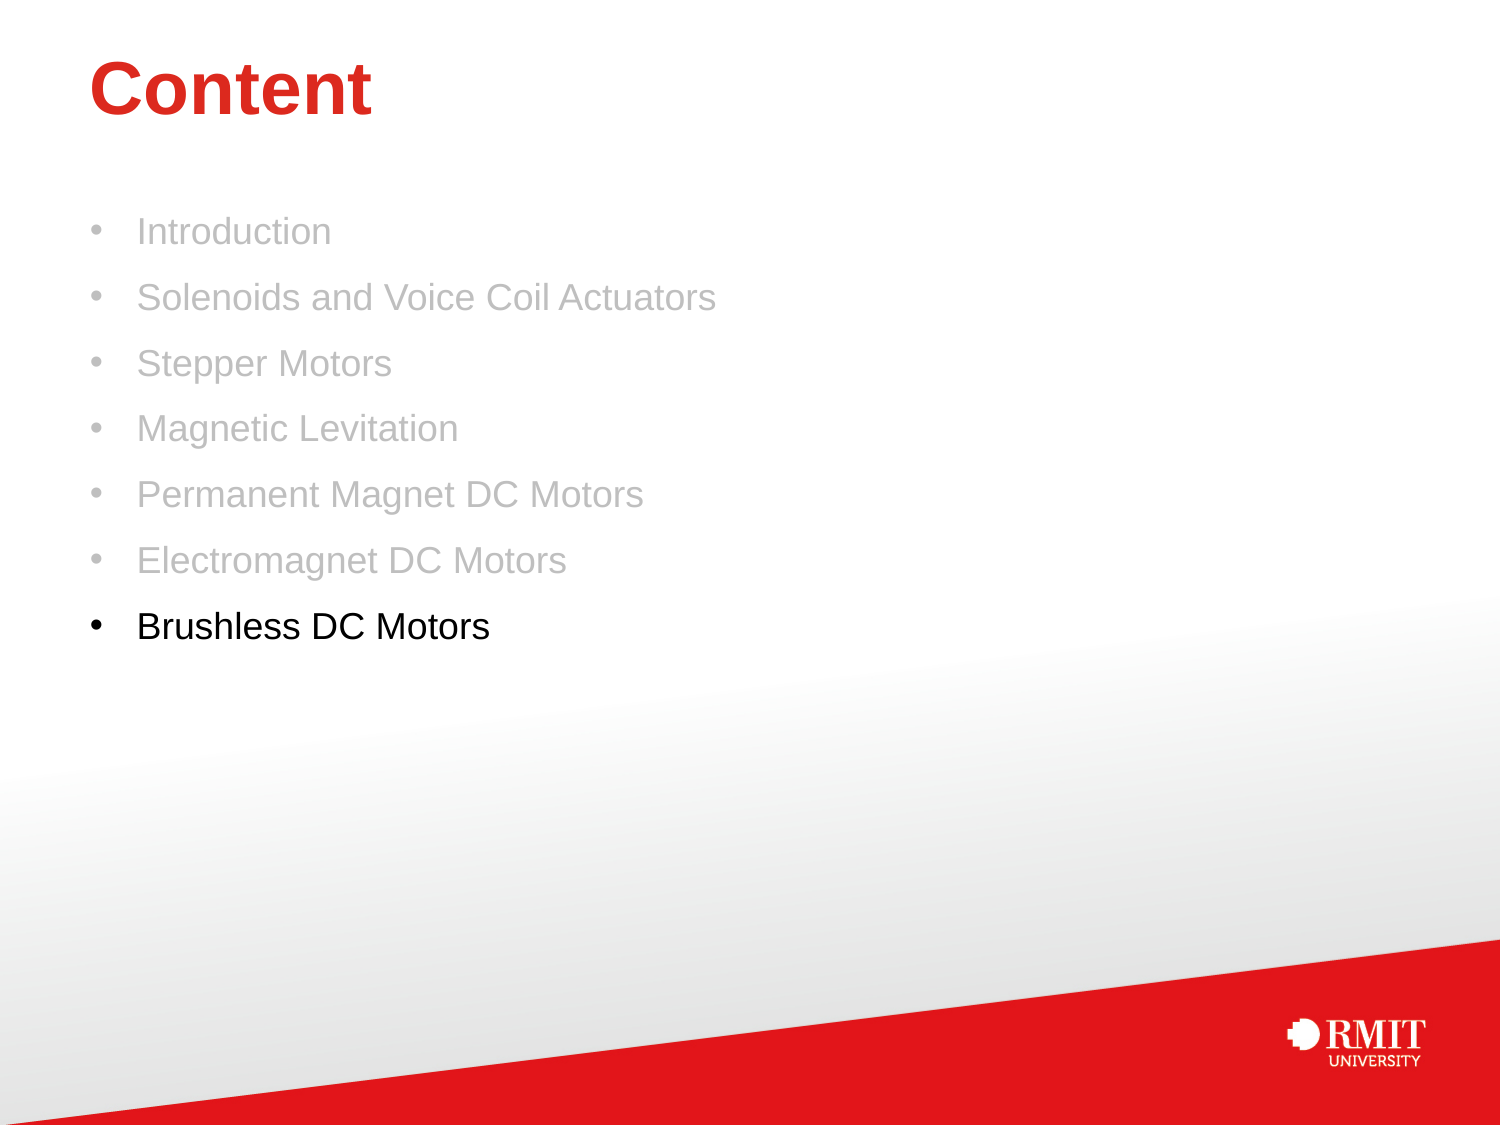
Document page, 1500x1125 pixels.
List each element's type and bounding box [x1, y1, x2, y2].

picture [0, 0, 1500, 1125]
title [75, 72, 1425, 157]
list [75, 199, 1425, 924]
